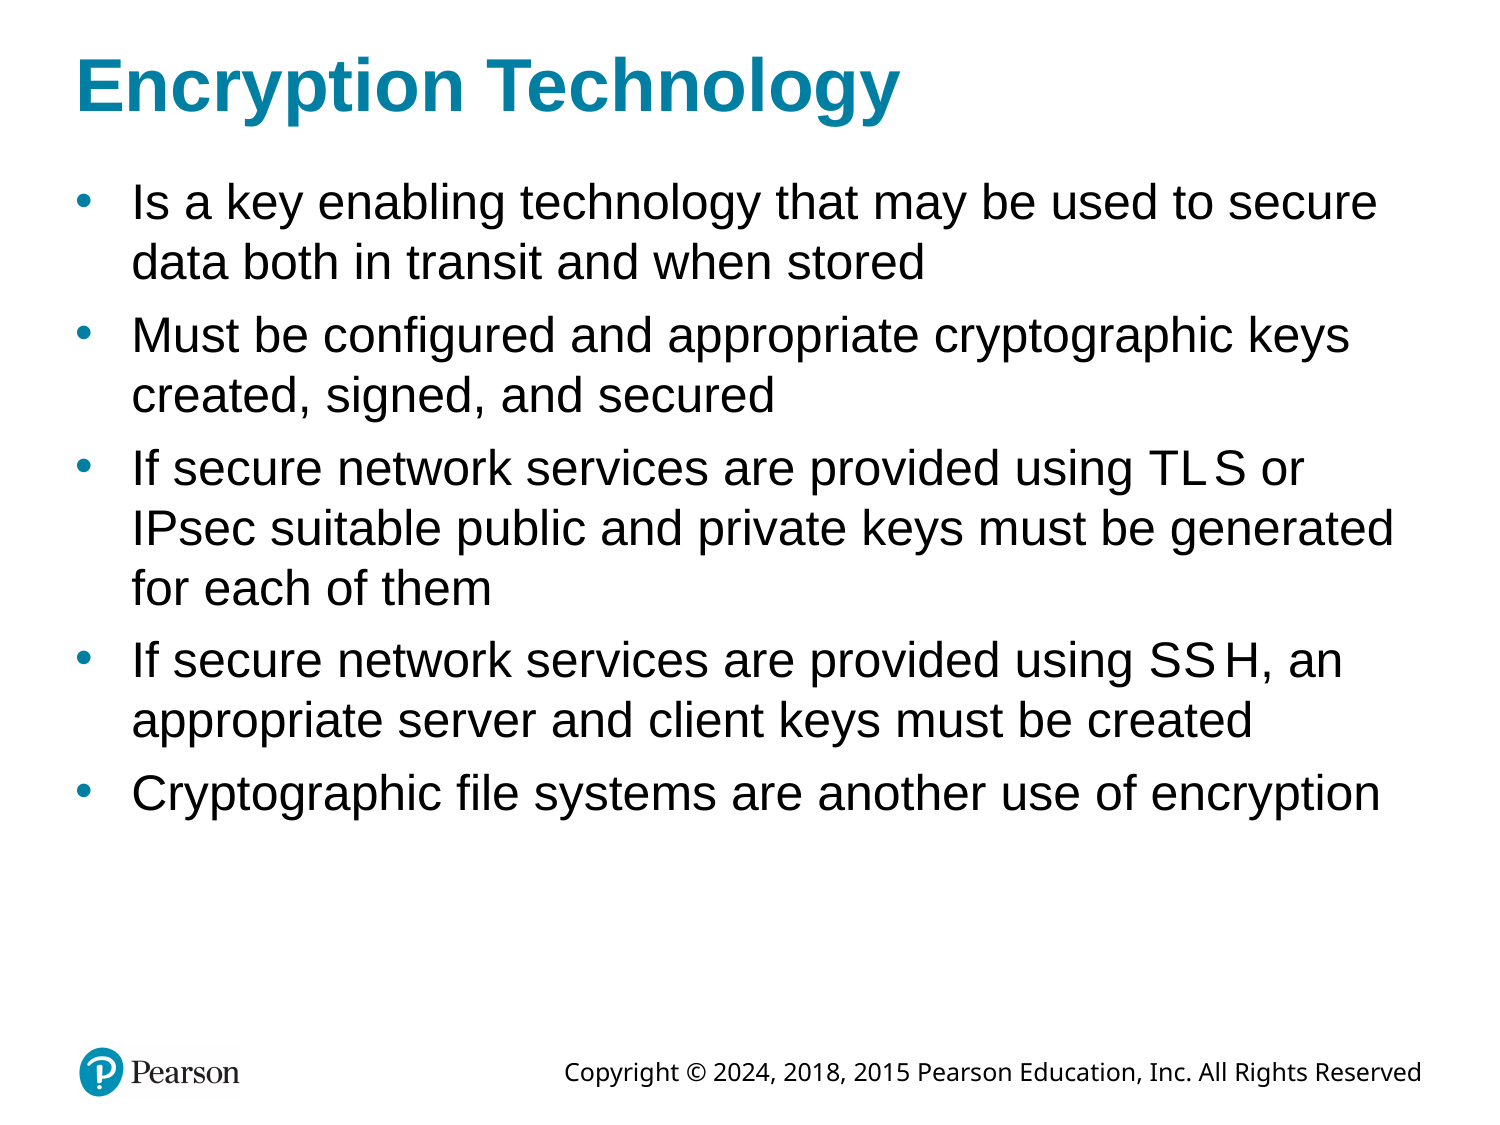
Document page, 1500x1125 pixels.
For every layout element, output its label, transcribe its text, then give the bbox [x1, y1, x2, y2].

list Is a key enabling technology that may be used to secure data both in transit and when stored Must be configured and appropriate cryptographic keys created, signed, and secured If secure network services are provided using T L S or IPsec suitable public and private keys must be generated for each of them If secure network services are provided using S S H, an appropriate server and client keys must be created Cryptographic file systems are another use of encryption [75, 166, 1425, 823]
picture [78, 1046, 241, 1098]
title Encryption Technology [75, 0, 1425, 166]
